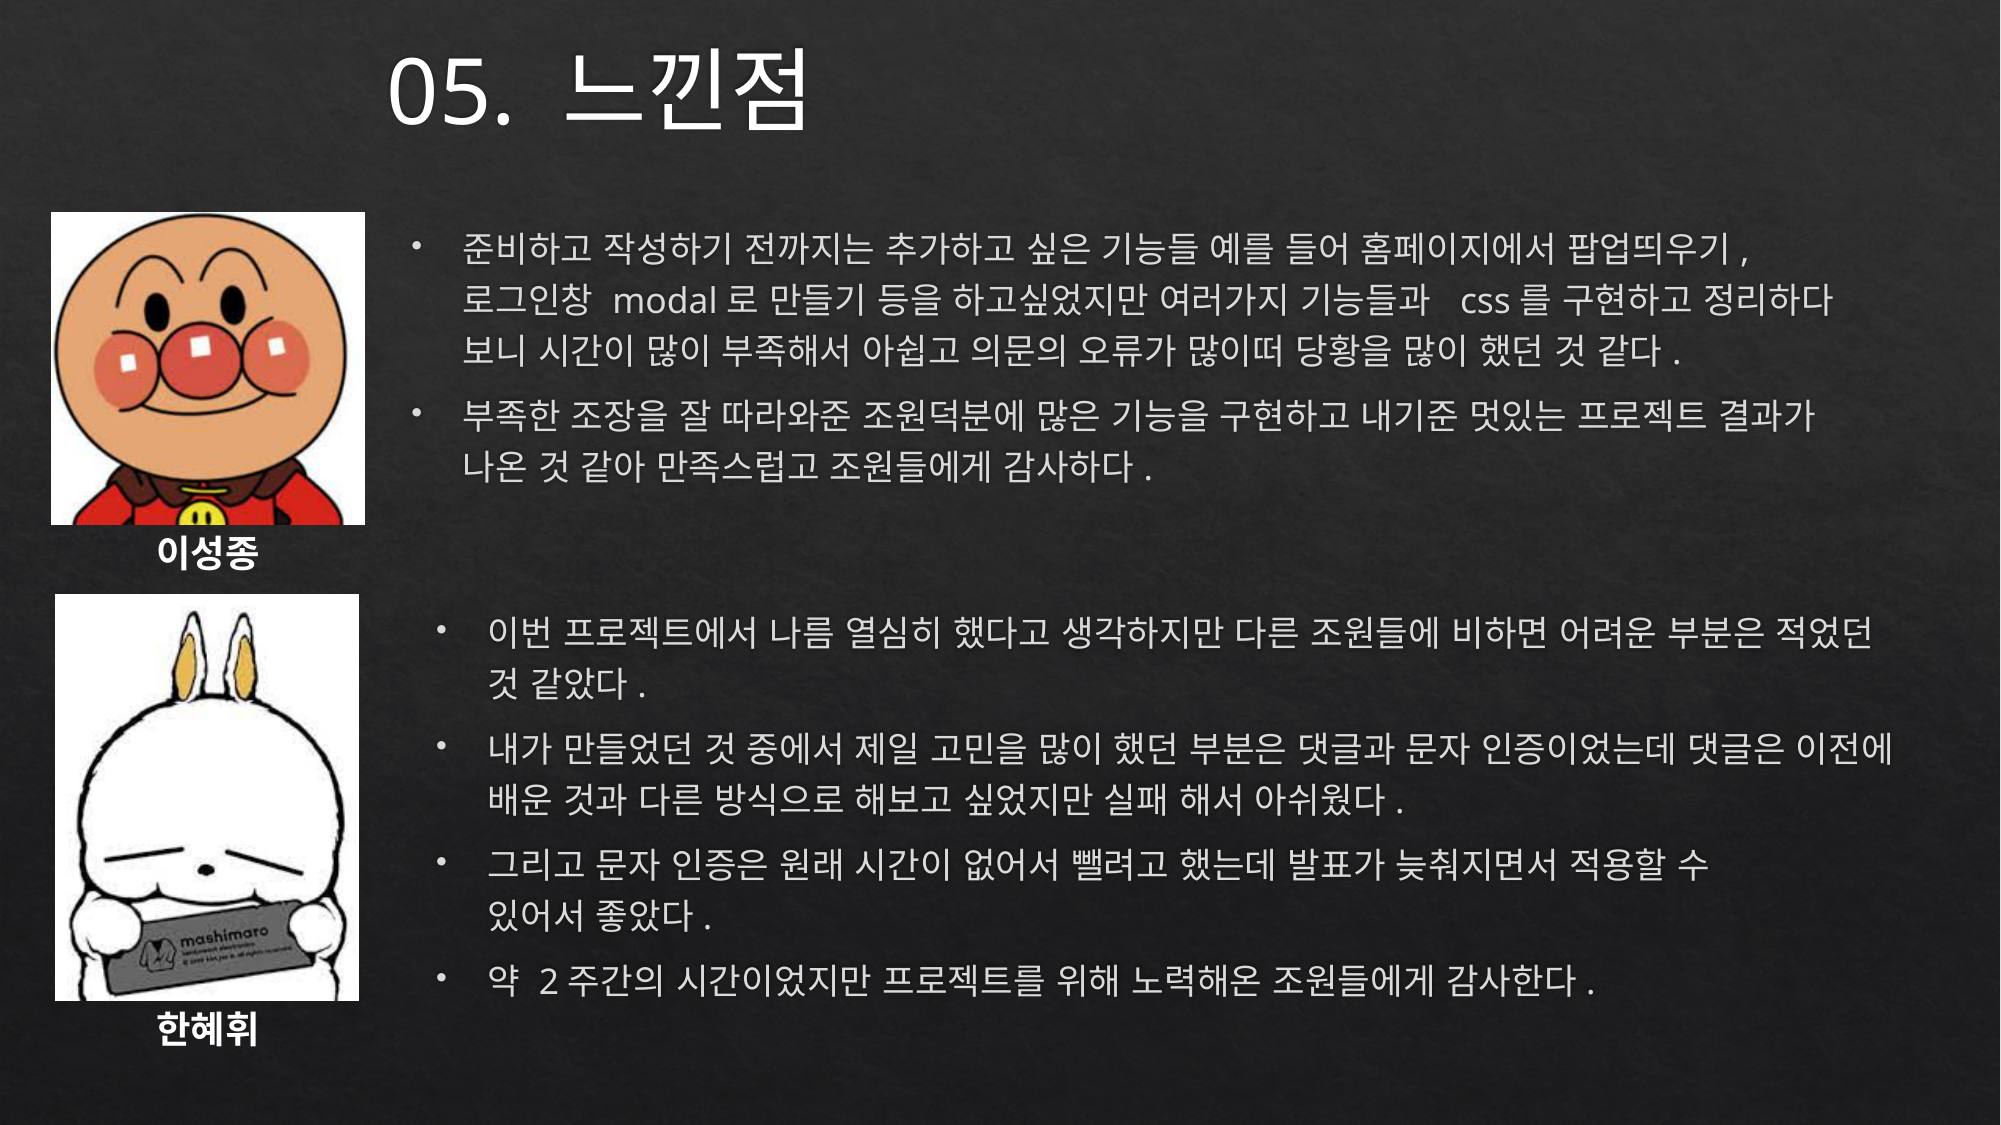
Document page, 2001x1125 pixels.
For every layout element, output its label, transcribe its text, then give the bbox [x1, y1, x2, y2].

text_box 한혜휘 [55, 1009, 361, 1058]
picture [55, 593, 359, 1001]
picture [51, 212, 366, 525]
text_box 준비하고 작성하기 전까지는 추가하고 싶은 기능들 예를 들어 홈페이지에서 팝업띄우기, 로그인창 modal로 만들기 등을 하고싶었지만 여러가지 기능들과 css를 구현하고 정리하다 보니 시간이 많이 부족해서 아쉽고 의문의 오류가 많이떠 당황을 많이 했던 것 같다. 부족한 조장을 잘 따라와준 조원덕분에 많은 기능을 구현하고 내기준 멋있는 프로젝트 결과가 나온 것 같아 만족스럽고 조원들에게 감사하다. [391, 211, 1891, 524]
text_box 이번 프로젝트에서 나름 열심히 했다고 생각하지만 다른 조원들에 비하면 어려운 부분은 적었던 것 같았다. 내가 만들었던 것 중에서 제일 고민을 많이 했던 부분은 댓글과 문자 인증이었는데 댓글은 이전에 배운 것과 다른 방식으로 해보고 싶었지만 실패 해서 아쉬웠다. 그리고 문자 인증은 원래 시간이 없어서 뺄려고 했는데 발표가 늦춰지면서 적용할 수 있어서 좋았다. 약 2주간의 시간이었지만 프로젝트를 위해 노력해온 조원들에게 감사한다. [416, 595, 1928, 1029]
text_box 이성종 [55, 536, 361, 583]
text_box 05. 느낀점 [371, 17, 1622, 181]
